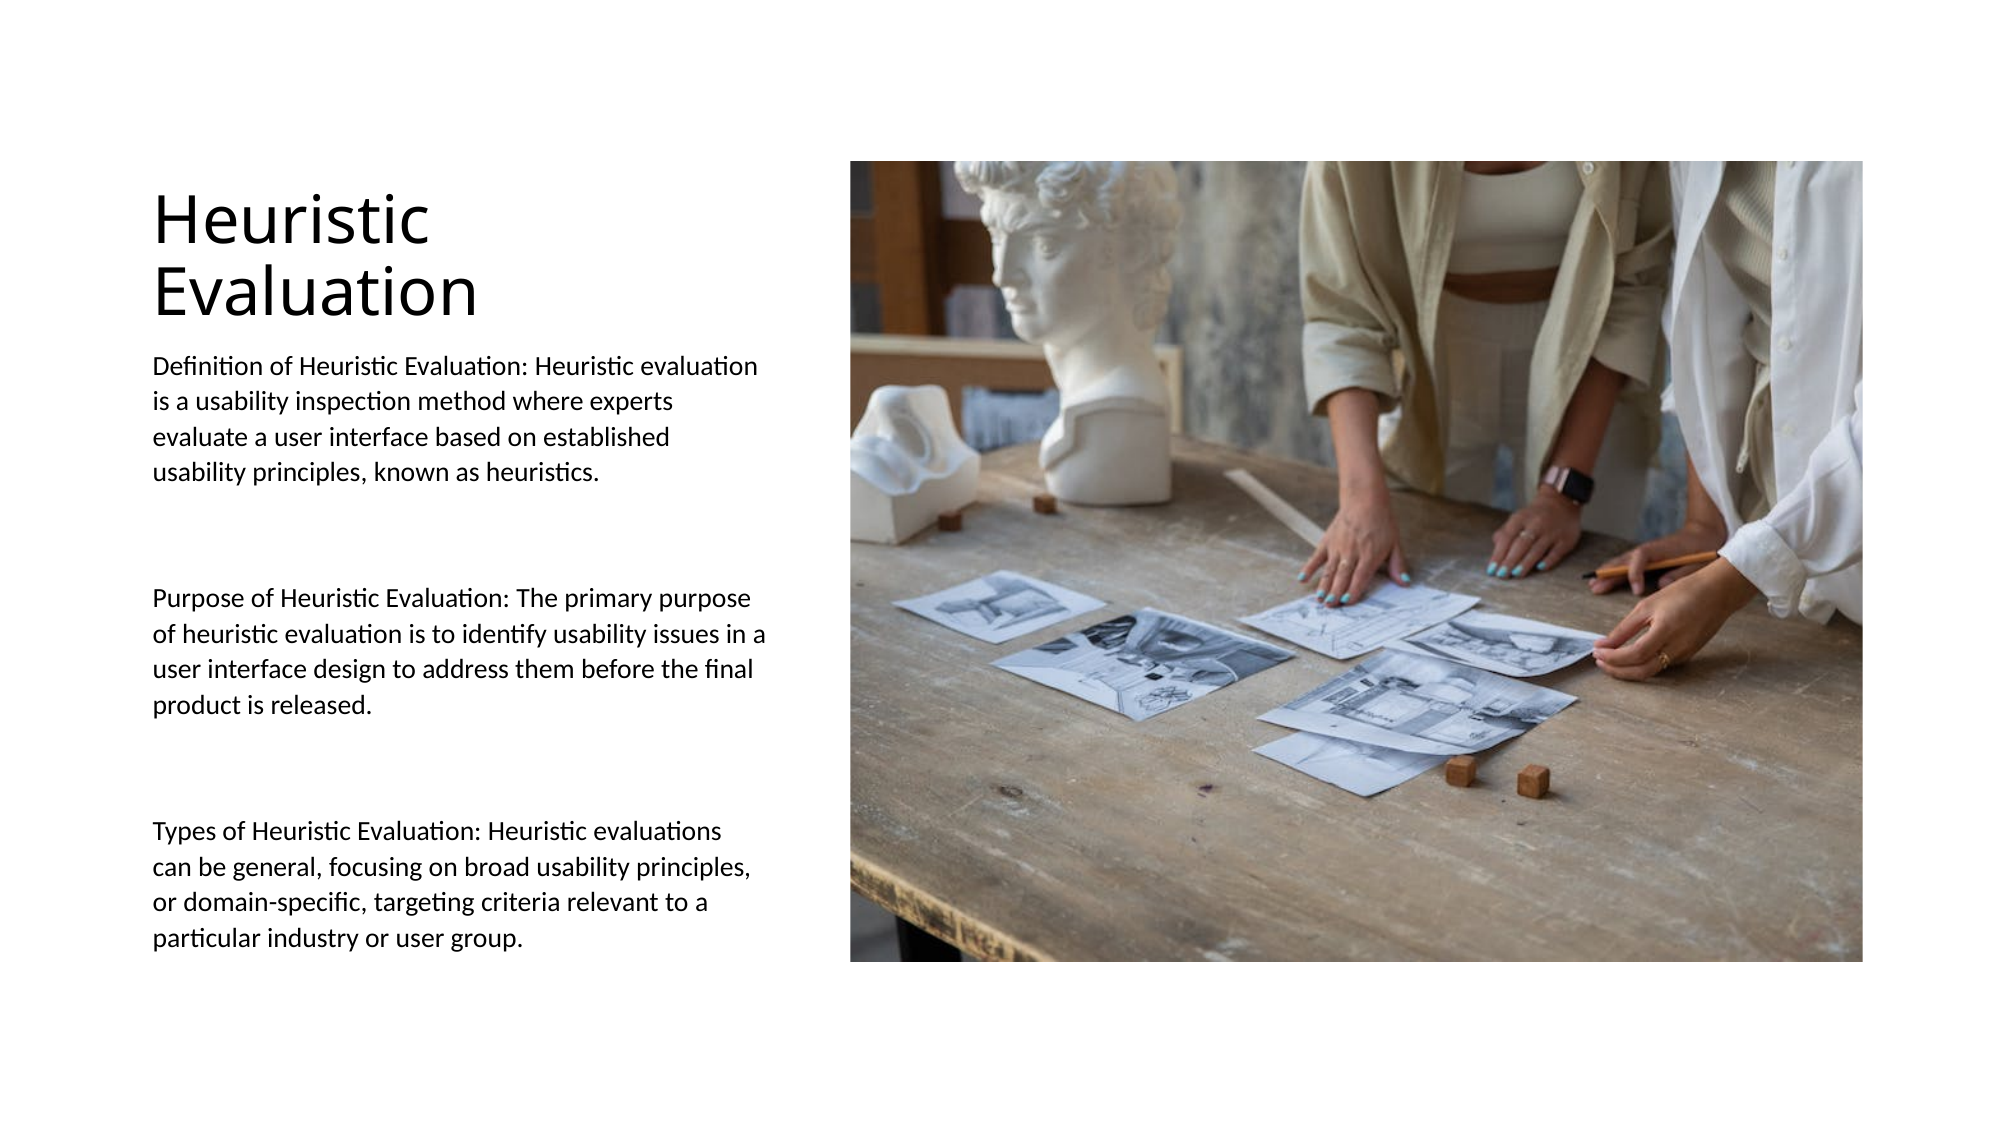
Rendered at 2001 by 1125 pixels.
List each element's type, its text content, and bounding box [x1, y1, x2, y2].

picture [850, 161, 1863, 962]
list Definition of Heuristic Evaluation: Heuristic evaluation is a usability inspection method where experts evaluate a user interface based on established usability principles, known as heuristics. Purpose of Heuristic Evaluation: The primary purpose of heuristic evaluation is to identify usability issues in a user interface design to address them before the final product is released. Types of Heuristic Evaluation: Heuristic evaluations can be general, focusing on broad usability principles, or domain-specific, targeting criteria relevant to a particular industry or user group. [137, 337, 783, 963]
title Heuristic Evaluation [137, 75, 783, 337]
